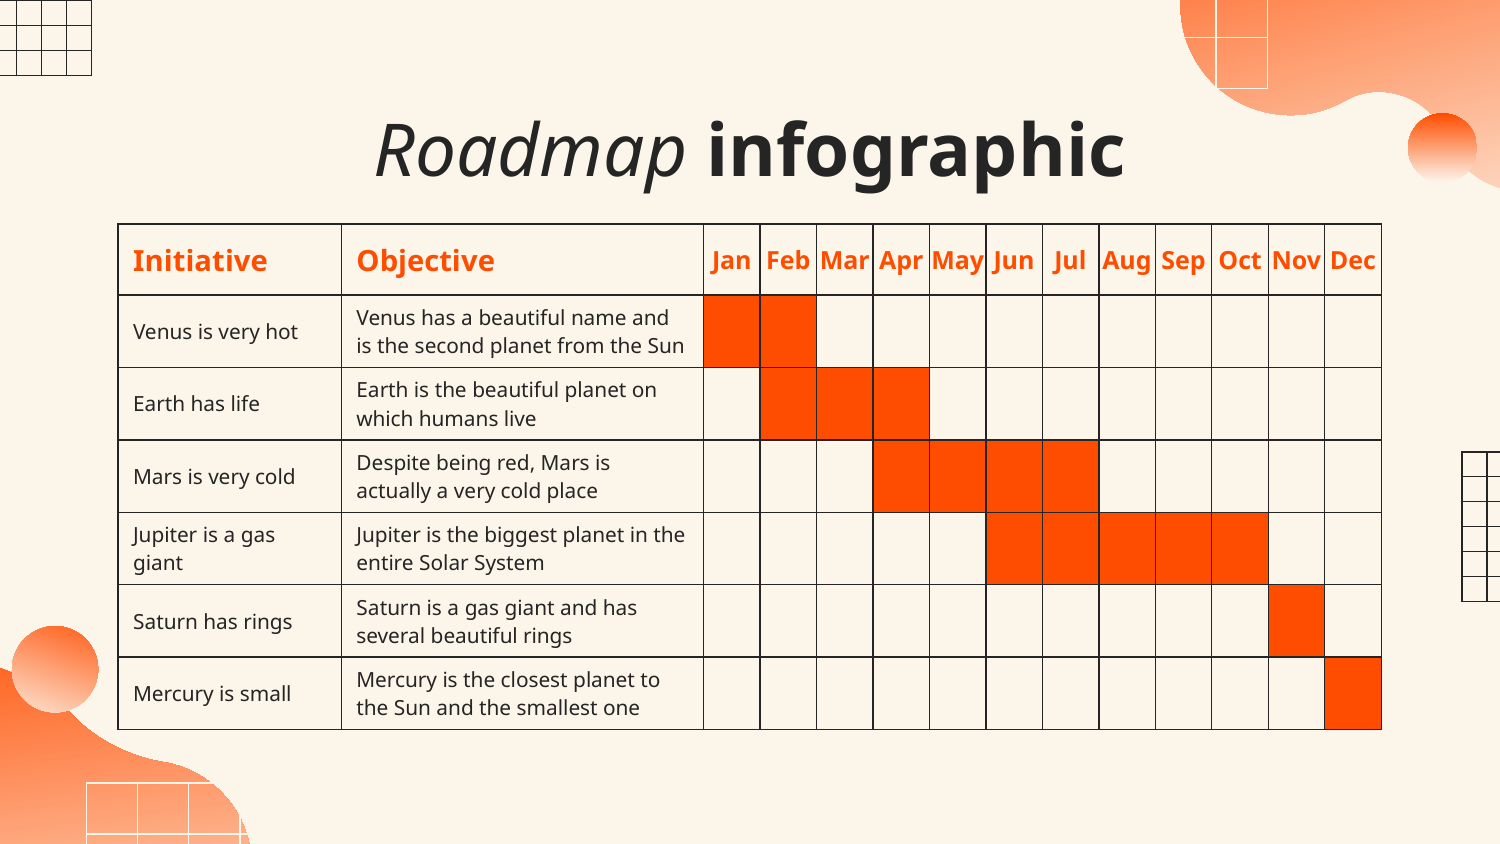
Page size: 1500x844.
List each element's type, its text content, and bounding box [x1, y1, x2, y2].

table_cell [1212, 585, 1268, 656]
table_cell [987, 296, 1042, 367]
table_cell [1043, 658, 1098, 729]
text_box [1407, 113, 1478, 183]
table_cell [987, 441, 1042, 512]
table_cell [1269, 585, 1324, 656]
table_cell [1156, 658, 1211, 729]
table_header Objective [342, 225, 703, 294]
table_cell [1100, 441, 1155, 512]
table_cell [874, 296, 929, 367]
table_header Jul [1043, 225, 1098, 294]
table_cell [1325, 441, 1381, 512]
table_cell [1043, 368, 1098, 439]
table_header Nov [1269, 225, 1324, 294]
table_cell [1269, 513, 1324, 584]
table_cell [704, 585, 759, 656]
table_cell [1100, 585, 1155, 656]
text_box [1230, 0, 1500, 188]
table_cell Saturn is a gas giant and has several beautiful rings [342, 585, 703, 656]
table_cell [930, 296, 985, 367]
table_cell [1212, 513, 1268, 584]
table_cell [1043, 513, 1098, 584]
table_cell [761, 368, 816, 439]
table_header Feb [761, 225, 816, 294]
table_header Dec [1325, 225, 1381, 294]
table_cell [1212, 658, 1268, 729]
table_cell [1212, 441, 1268, 512]
table_cell Earth has life [119, 368, 341, 439]
table_cell [874, 585, 929, 656]
table_cell [1100, 296, 1155, 367]
table_cell [987, 585, 1042, 656]
table_header Initiative [119, 225, 341, 294]
table_cell [761, 658, 816, 729]
table_cell Jupiter is a gas giant [119, 513, 341, 584]
table_cell [1156, 585, 1211, 656]
table_cell [1156, 368, 1211, 439]
table_cell Saturn has rings [119, 585, 341, 656]
table_cell [987, 368, 1042, 439]
table_cell [1043, 441, 1098, 512]
table_cell [1212, 368, 1268, 439]
table_cell [761, 441, 816, 512]
table_cell Mercury is the closest planet to the Sun and the smallest one [342, 658, 703, 729]
table_header May [930, 225, 985, 294]
table_cell [704, 296, 759, 367]
table_cell [817, 441, 872, 512]
table_cell [874, 513, 929, 584]
table_cell Despite being red, Mars is actually a very cold place [342, 441, 703, 512]
table_cell [1325, 513, 1381, 584]
table_cell Venus is very hot [119, 296, 341, 367]
table_cell [874, 368, 929, 439]
table_cell [761, 296, 816, 367]
table_cell [817, 296, 872, 367]
table_cell [1212, 296, 1268, 367]
table_cell [704, 658, 759, 729]
table_header Mar [817, 225, 872, 294]
table_cell [1100, 368, 1155, 439]
table_cell [1269, 368, 1324, 439]
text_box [959, 0, 1268, 89]
table_cell [1269, 441, 1324, 512]
table_cell [817, 368, 872, 439]
table_cell [1043, 585, 1098, 656]
table_cell [1156, 296, 1211, 367]
table_cell [1325, 585, 1381, 656]
table_header Jan [704, 225, 759, 294]
table_cell [817, 658, 872, 729]
table_cell [930, 585, 985, 656]
table_cell [1100, 513, 1155, 584]
table_cell [874, 441, 929, 512]
table_cell [987, 658, 1042, 729]
table_cell [761, 585, 816, 656]
table_cell Mercury is small [119, 658, 341, 729]
table_header Oct [1212, 225, 1268, 294]
table_cell [1325, 658, 1381, 729]
title Roadmap infographic [118, 88, 1382, 183]
table_cell [1269, 658, 1324, 729]
table_cell [1156, 513, 1211, 584]
table_cell [874, 658, 929, 729]
table_header Sep [1156, 225, 1211, 294]
table_cell [930, 368, 985, 439]
table_cell [817, 585, 872, 656]
table_cell [930, 513, 985, 584]
table_cell [987, 513, 1042, 584]
table_cell [1325, 296, 1381, 367]
table_cell Mars is very cold [119, 441, 341, 512]
table_cell [1269, 296, 1324, 367]
table_cell [1325, 368, 1381, 439]
table_cell [704, 513, 759, 584]
table_header Apr [874, 225, 929, 294]
table_cell [1043, 296, 1098, 367]
table_header Aug [1100, 225, 1155, 294]
table_cell Earth is the beautiful planet on which humans live [342, 368, 703, 439]
table_cell [817, 513, 872, 584]
table_cell [704, 368, 759, 439]
table_cell [1100, 658, 1155, 729]
table_cell [704, 441, 759, 512]
table_cell Venus has a beautiful name and is the second planet from the Sun [342, 296, 703, 367]
table_cell [761, 513, 816, 584]
table_cell [930, 658, 985, 729]
table_cell [930, 441, 985, 512]
table_cell [1156, 441, 1211, 512]
table_header Jun [987, 225, 1042, 294]
table_cell Jupiter is the biggest planet in the entire Solar System [342, 513, 703, 584]
